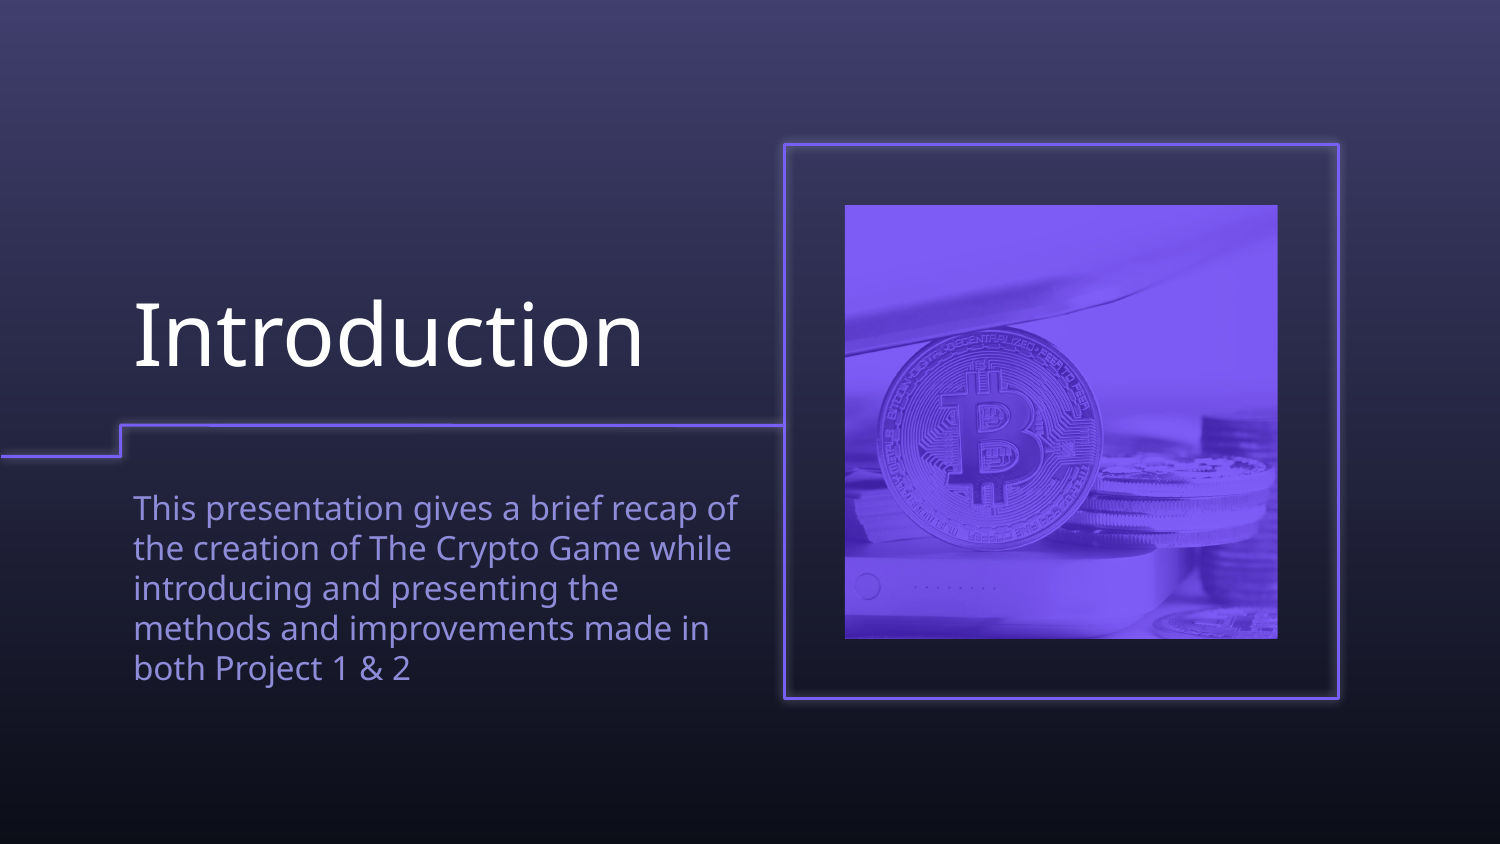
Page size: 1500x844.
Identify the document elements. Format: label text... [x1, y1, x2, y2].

title Introduction [118, 231, 708, 400]
subtitle This presentation gives a brief recap of the creation of The Crypto Game while introducing and presenting the methods and improvements made in both Project 1 & 2 [118, 472, 779, 676]
picture [844, 205, 1278, 639]
